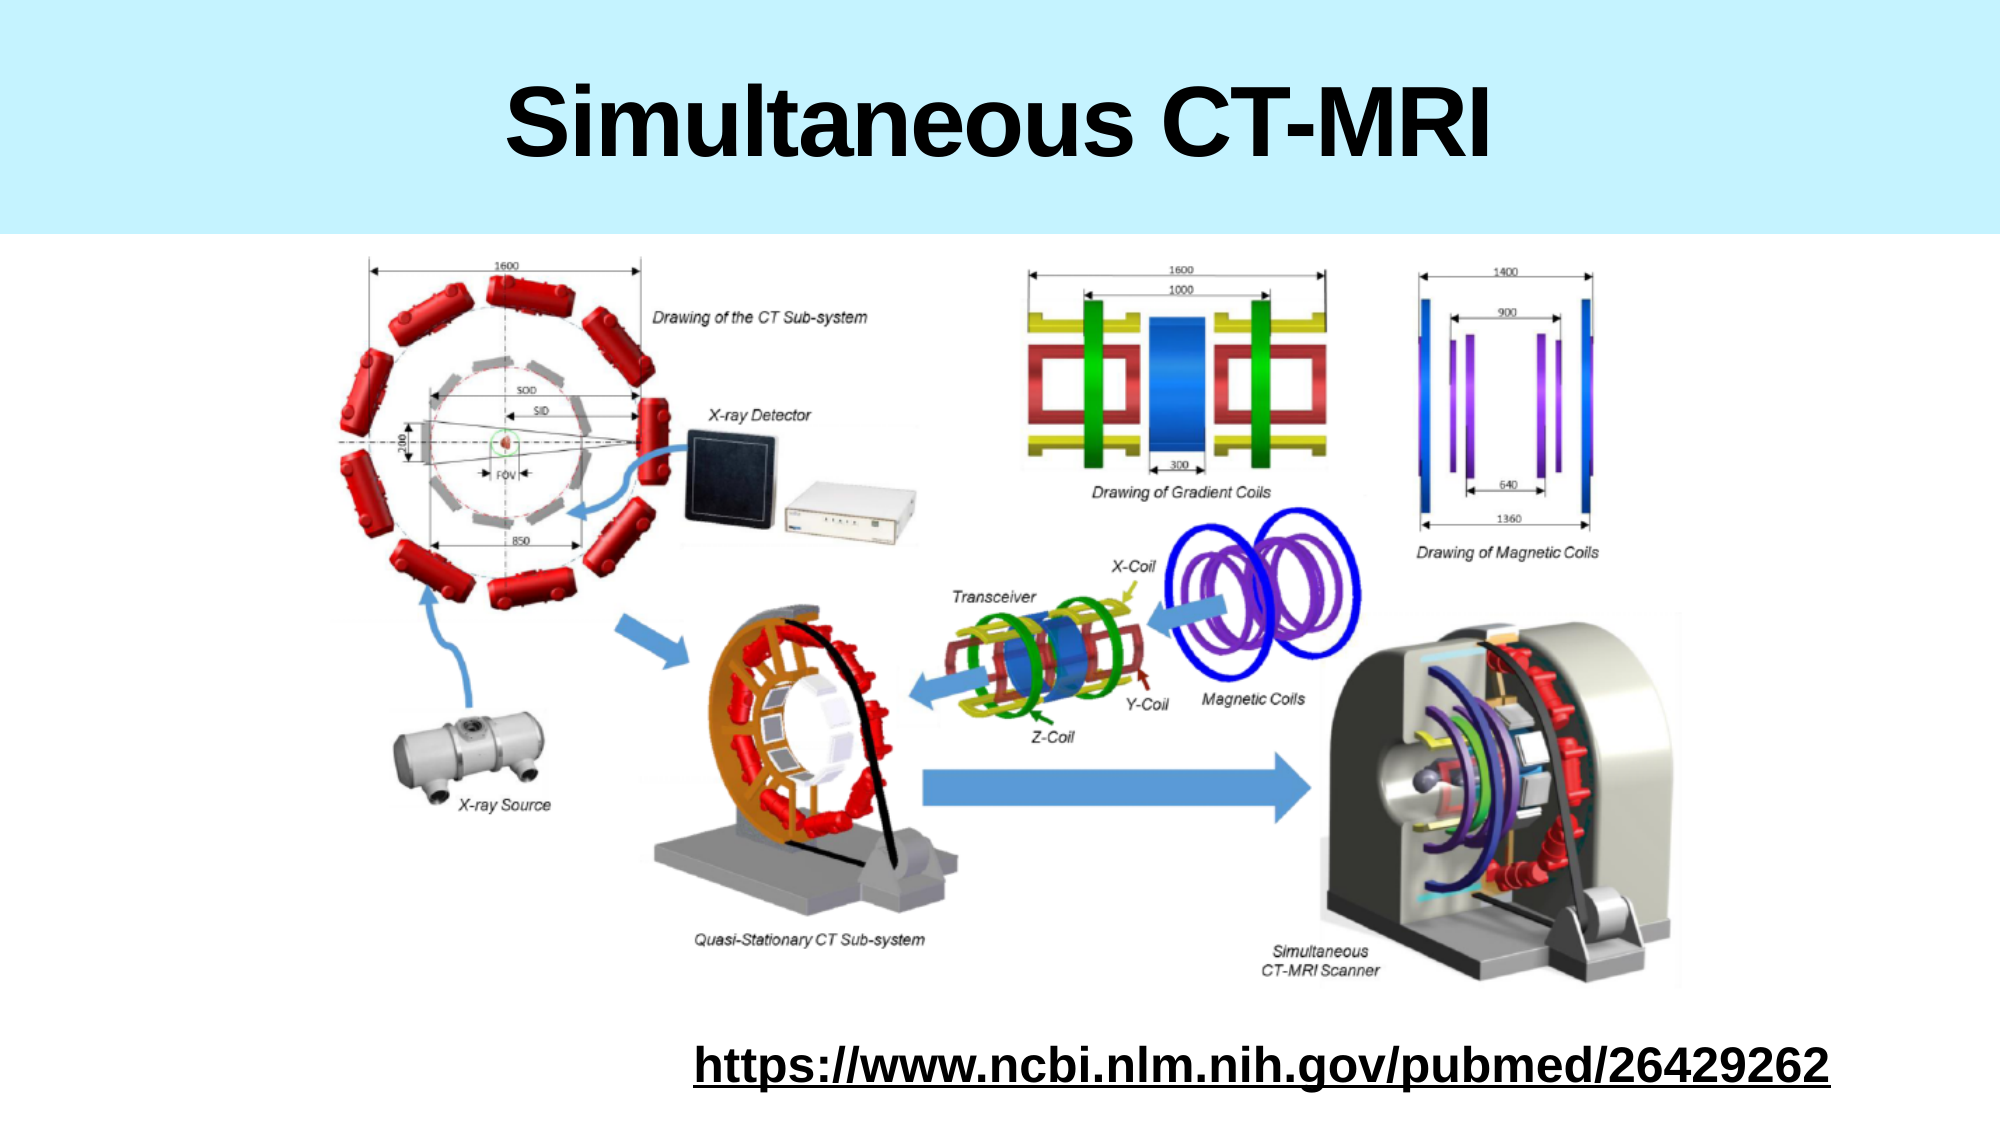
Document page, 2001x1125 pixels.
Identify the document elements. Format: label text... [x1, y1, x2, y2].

text_box https://www.ncbi.nlm.nih.gov/pubmed/26429262 [678, 1024, 1890, 1100]
title Simultaneous CT-MRI [0, 0, 2000, 234]
picture [299, 237, 1700, 1006]
